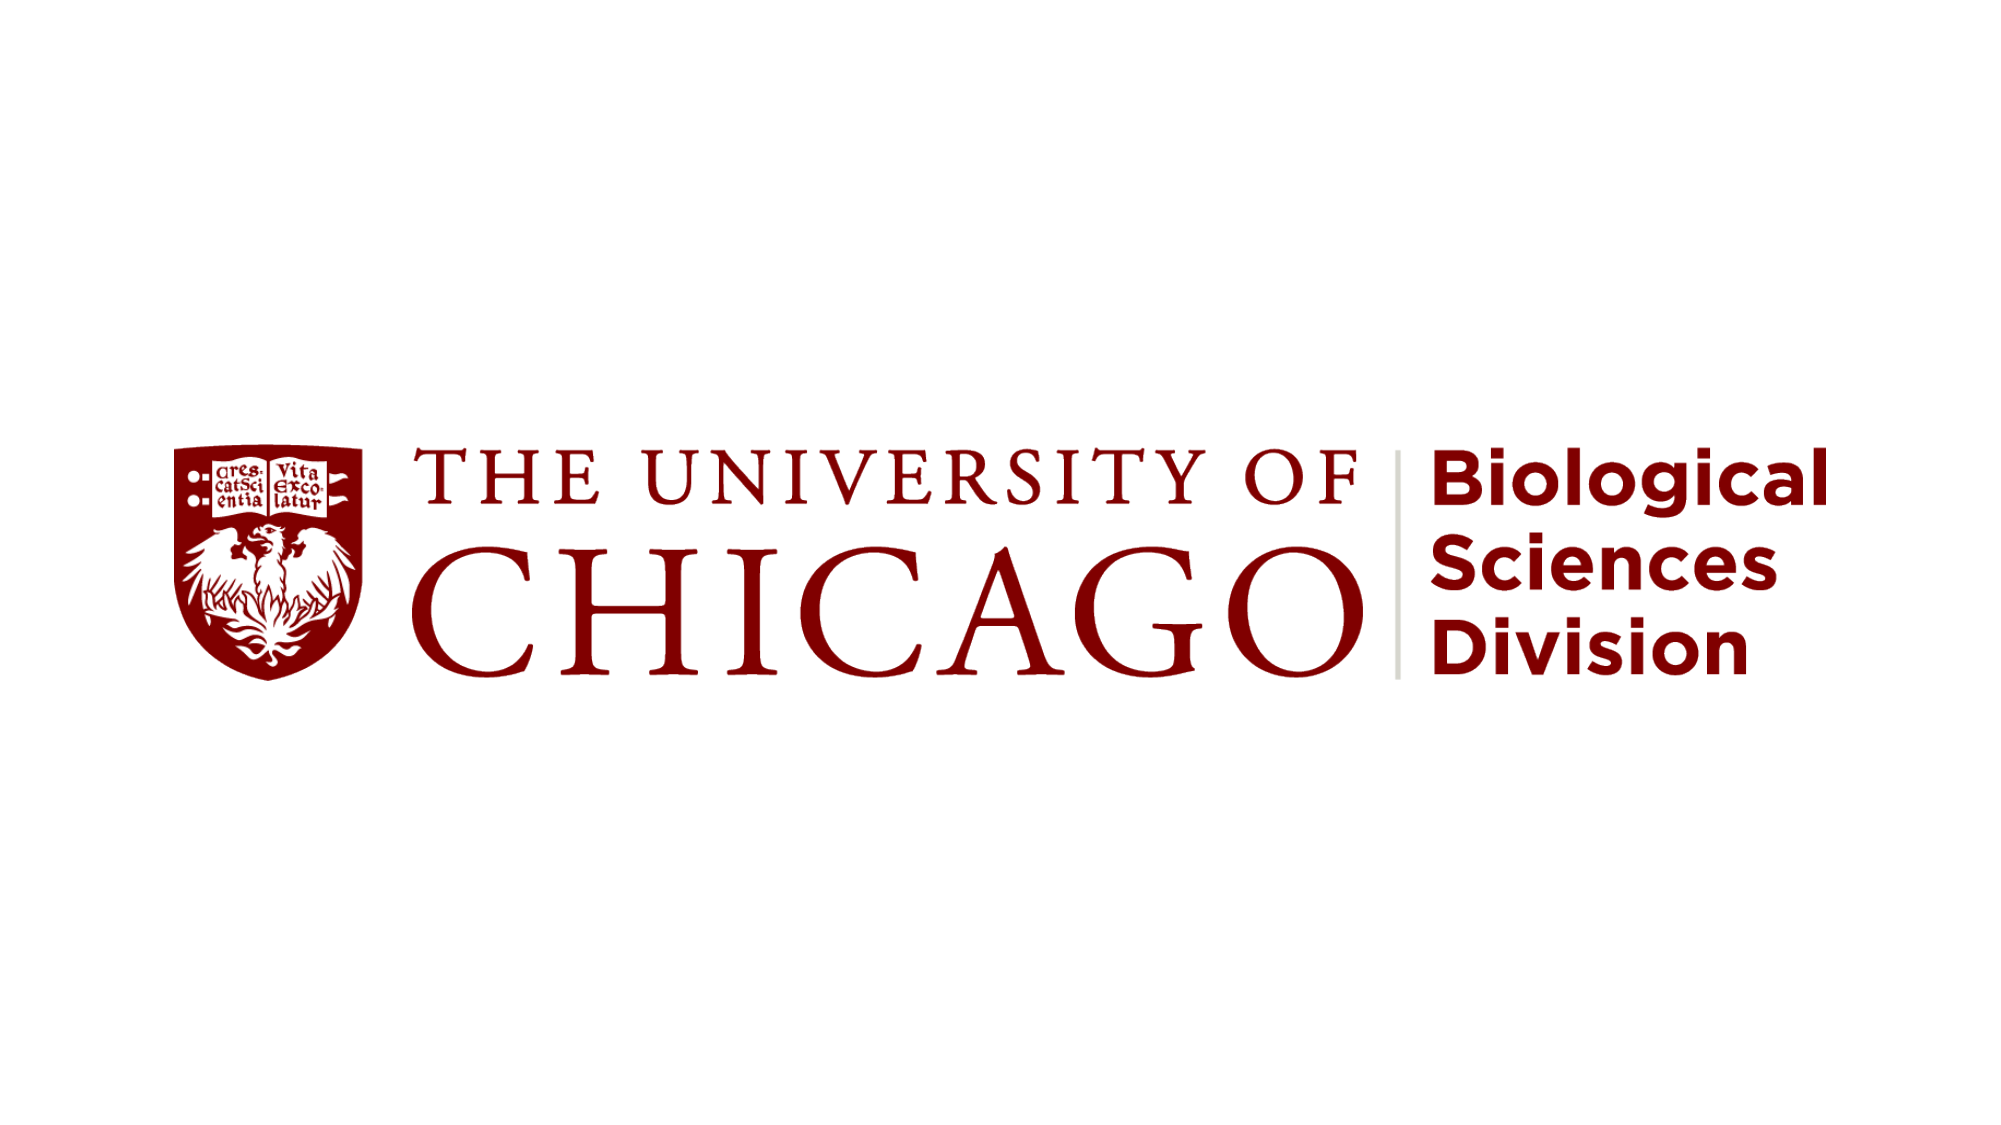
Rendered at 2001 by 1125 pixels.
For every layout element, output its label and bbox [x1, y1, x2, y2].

picture [174, 444, 1826, 681]
